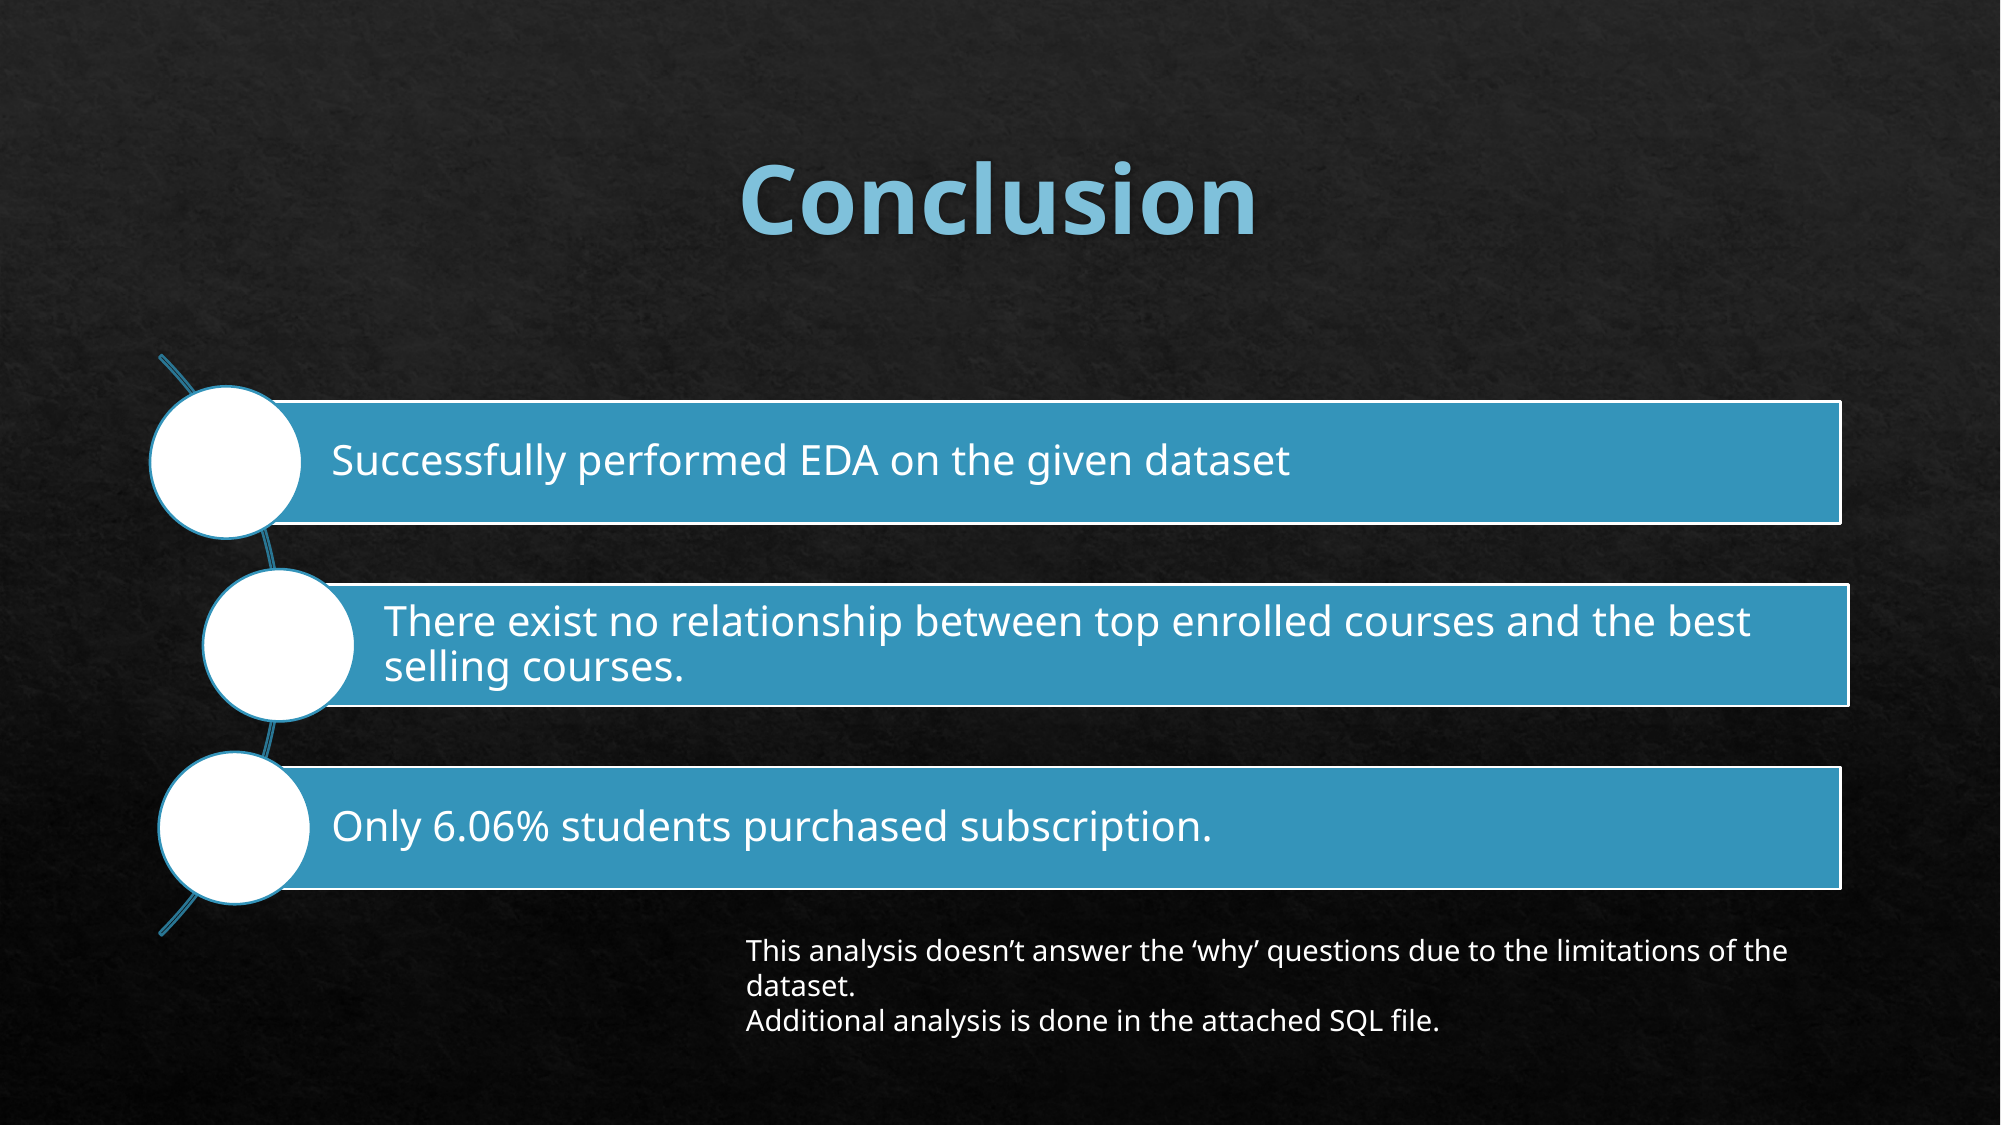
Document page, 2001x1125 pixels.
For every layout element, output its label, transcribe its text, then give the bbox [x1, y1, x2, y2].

text_box This analysis doesn’t answer the ‘why’ questions due to the limitations of the dataset. Additional analysis is done in the attached SQL file. [731, 963, 1850, 1080]
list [149, 340, 1849, 951]
title Conclusion [149, 99, 1849, 307]
